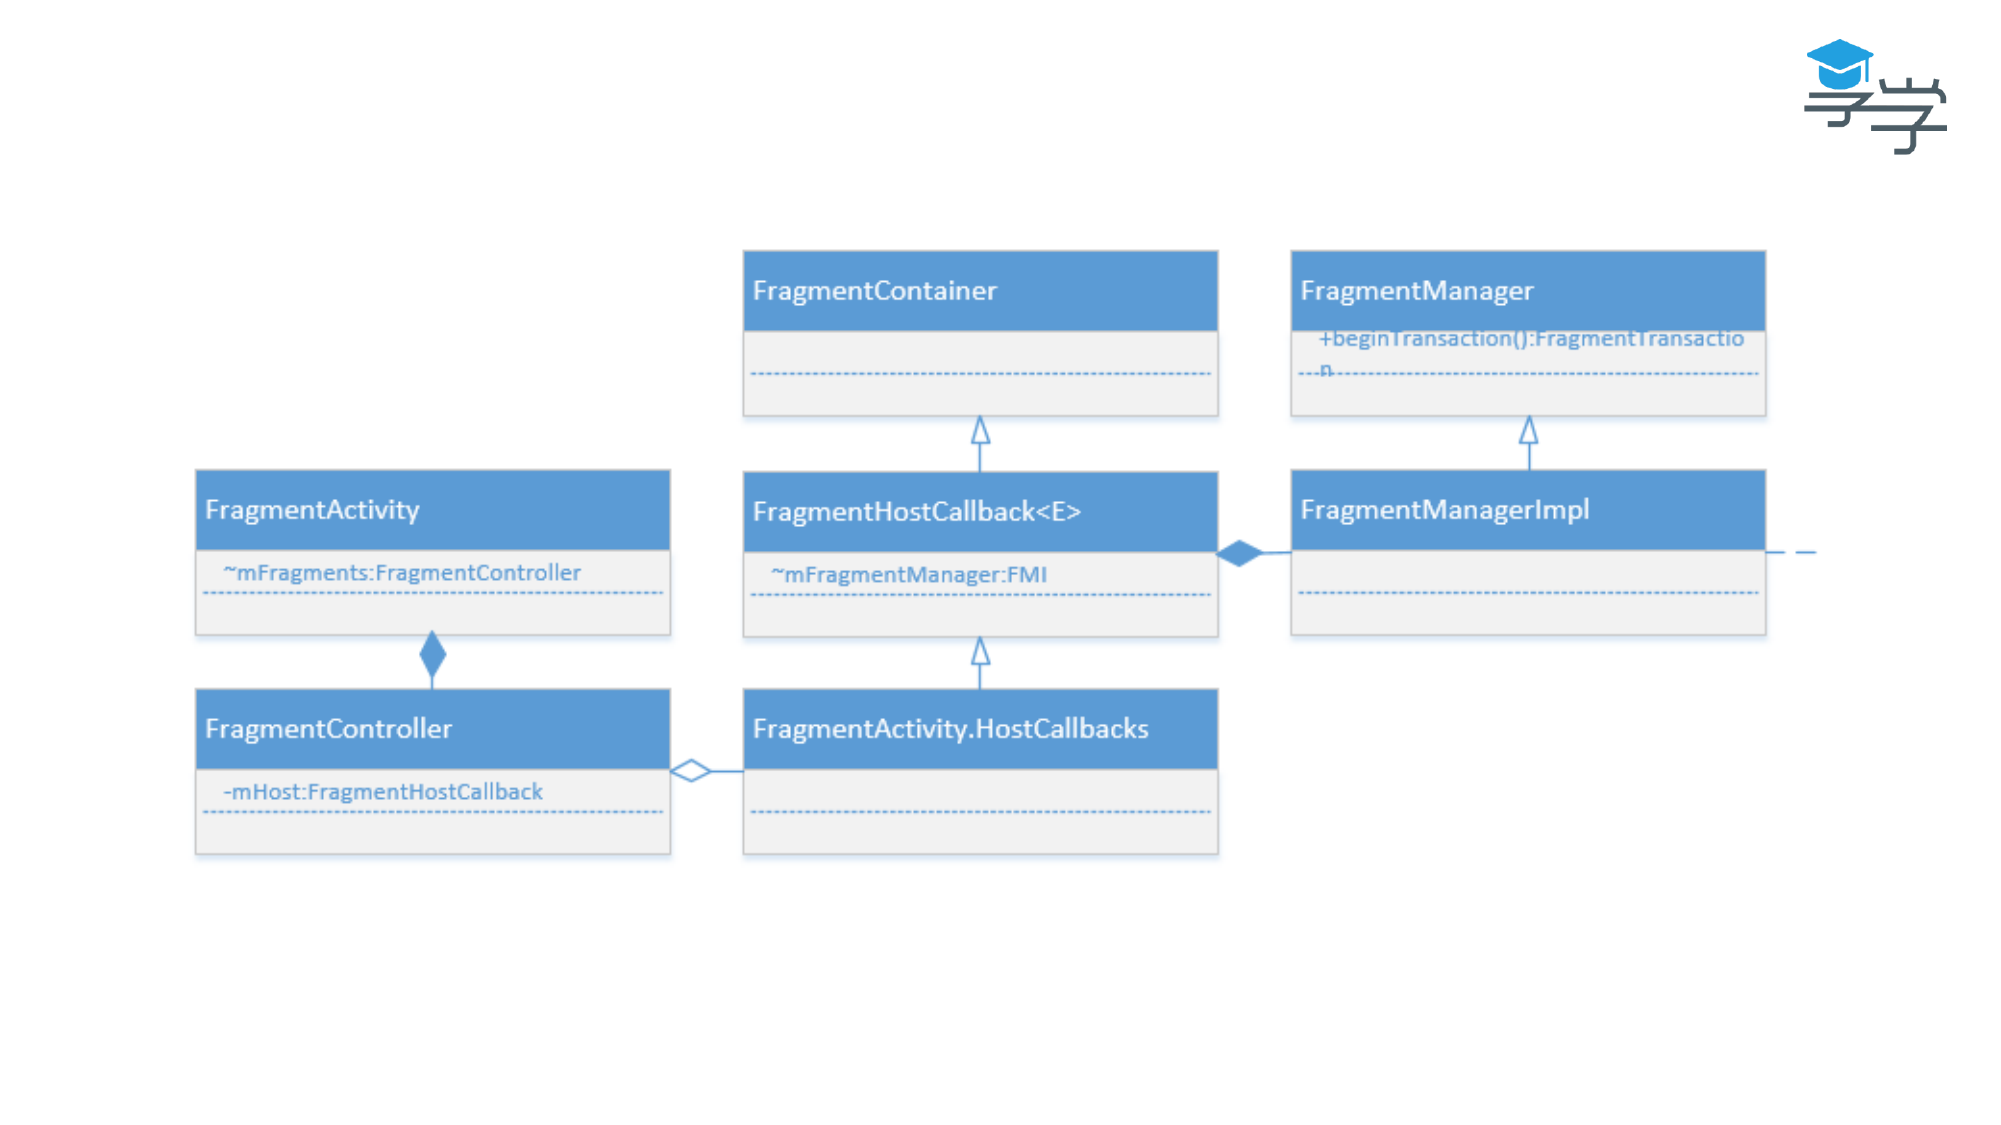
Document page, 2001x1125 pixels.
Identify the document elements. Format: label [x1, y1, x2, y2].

picture [1799, 20, 1952, 173]
picture [174, 206, 1825, 919]
